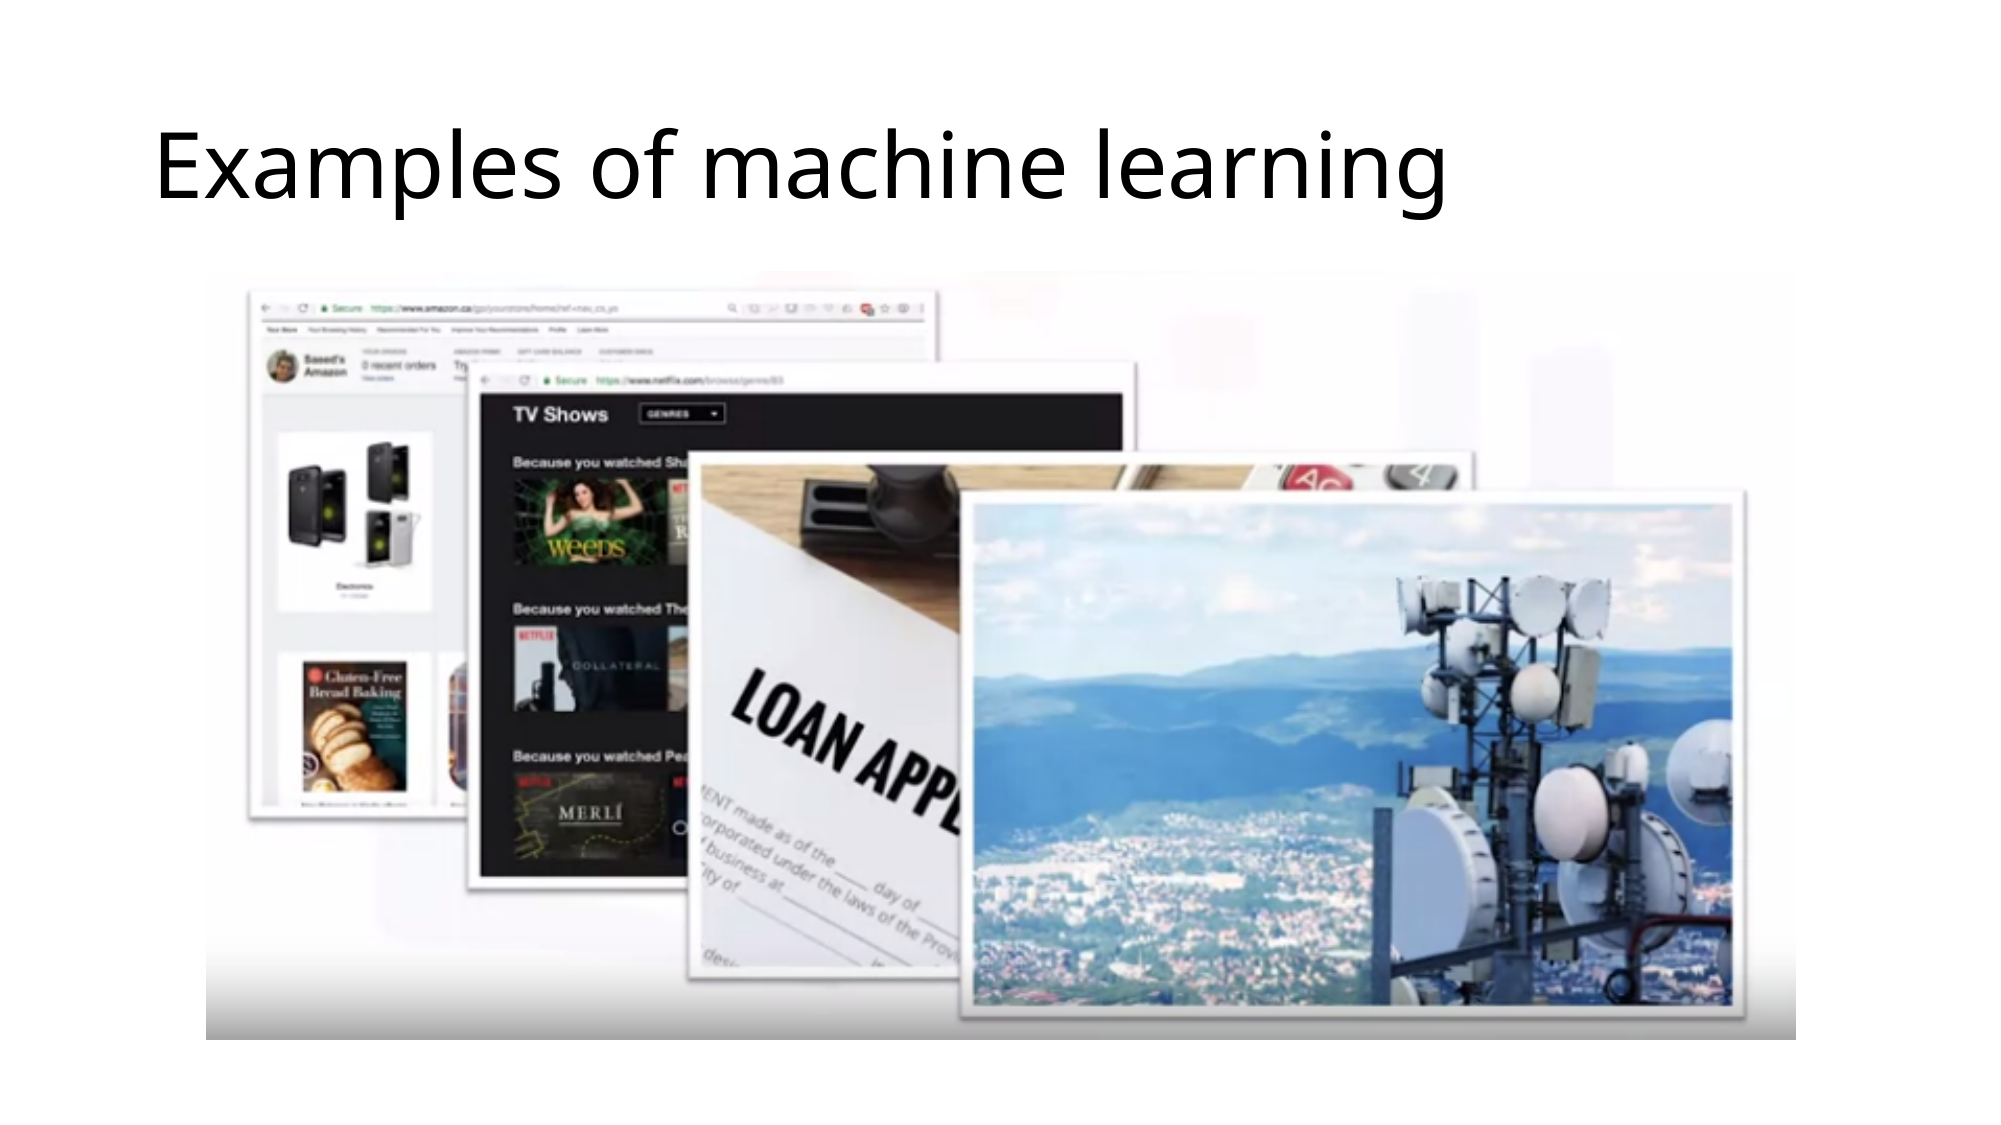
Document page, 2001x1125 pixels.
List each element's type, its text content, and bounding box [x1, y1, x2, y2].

title Examples of machine learning [137, 59, 1863, 278]
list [206, 271, 1796, 1040]
